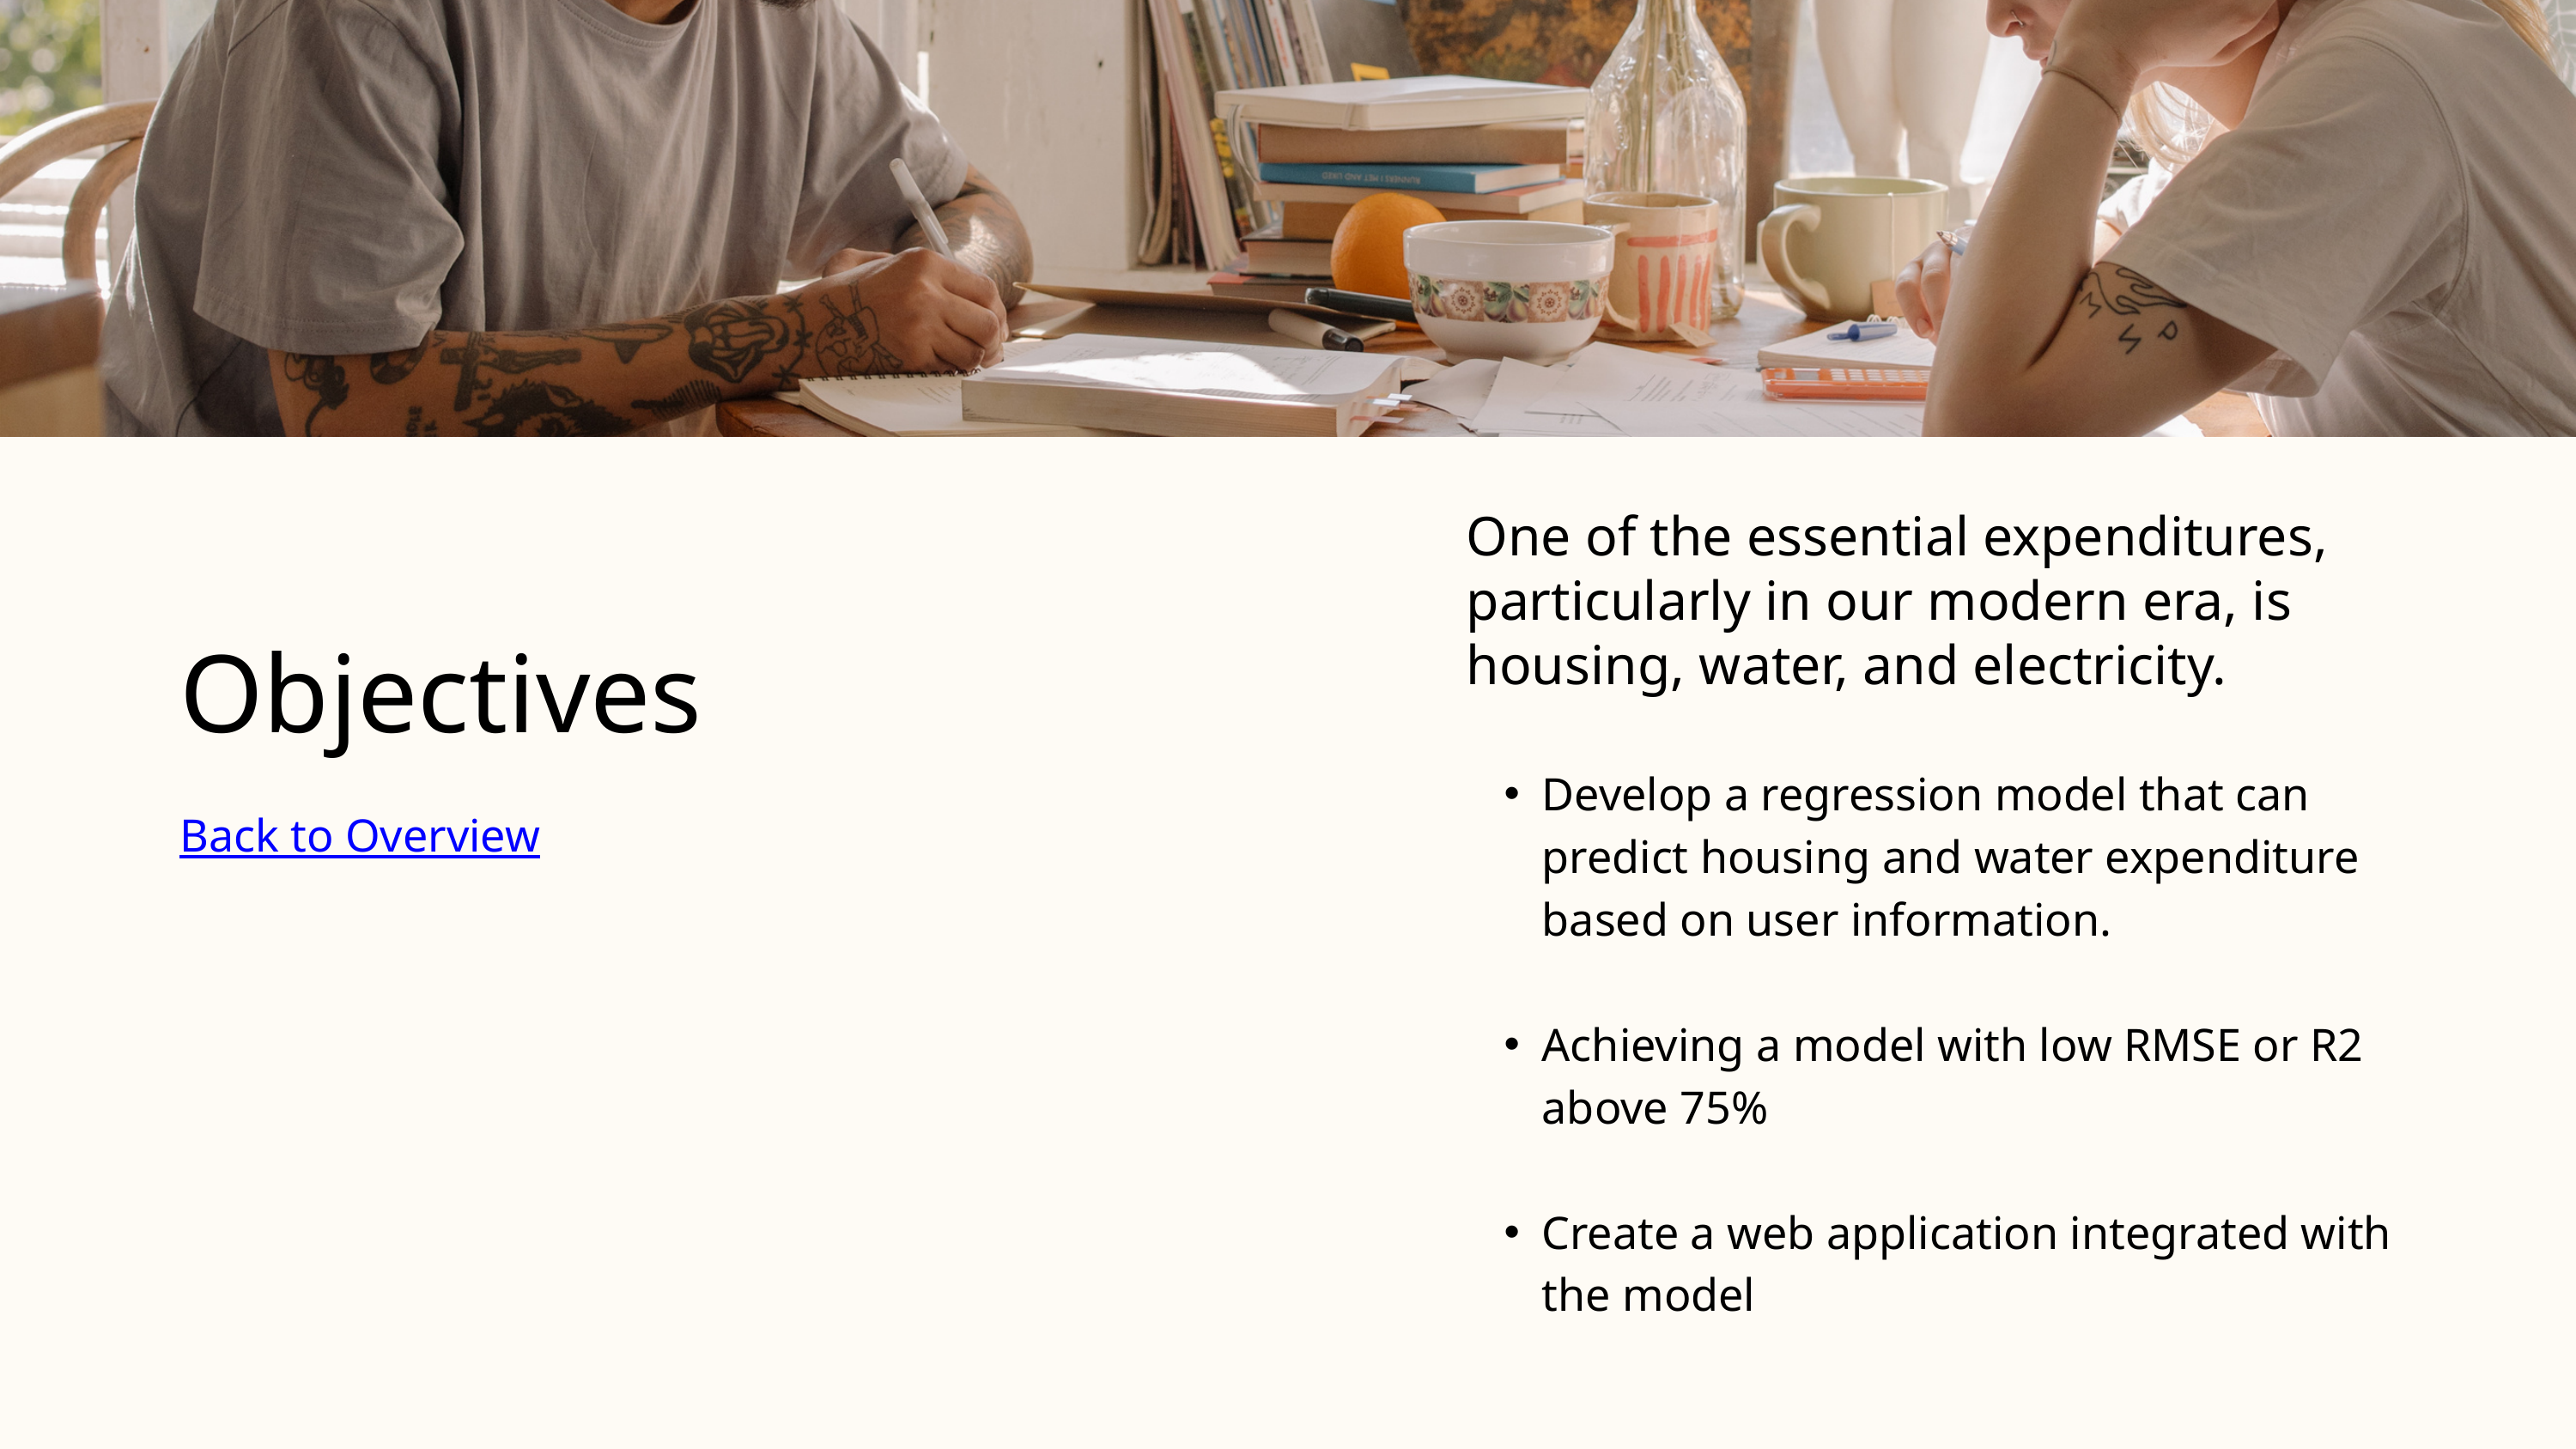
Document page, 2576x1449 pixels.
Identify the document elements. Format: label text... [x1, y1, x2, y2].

text_box Develop a regression model that can predict housing and water expenditure based on user information. Achieving a model with low RMSE or R2 above 75% Create a web application integrated with the model [1466, 757, 2397, 1321]
text_box One of the essential expenditures, particularly in our modern era, is housing, water, and electricity. [1466, 502, 2397, 696]
text_box [0, 0, 2576, 437]
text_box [179, 626, 1133, 866]
